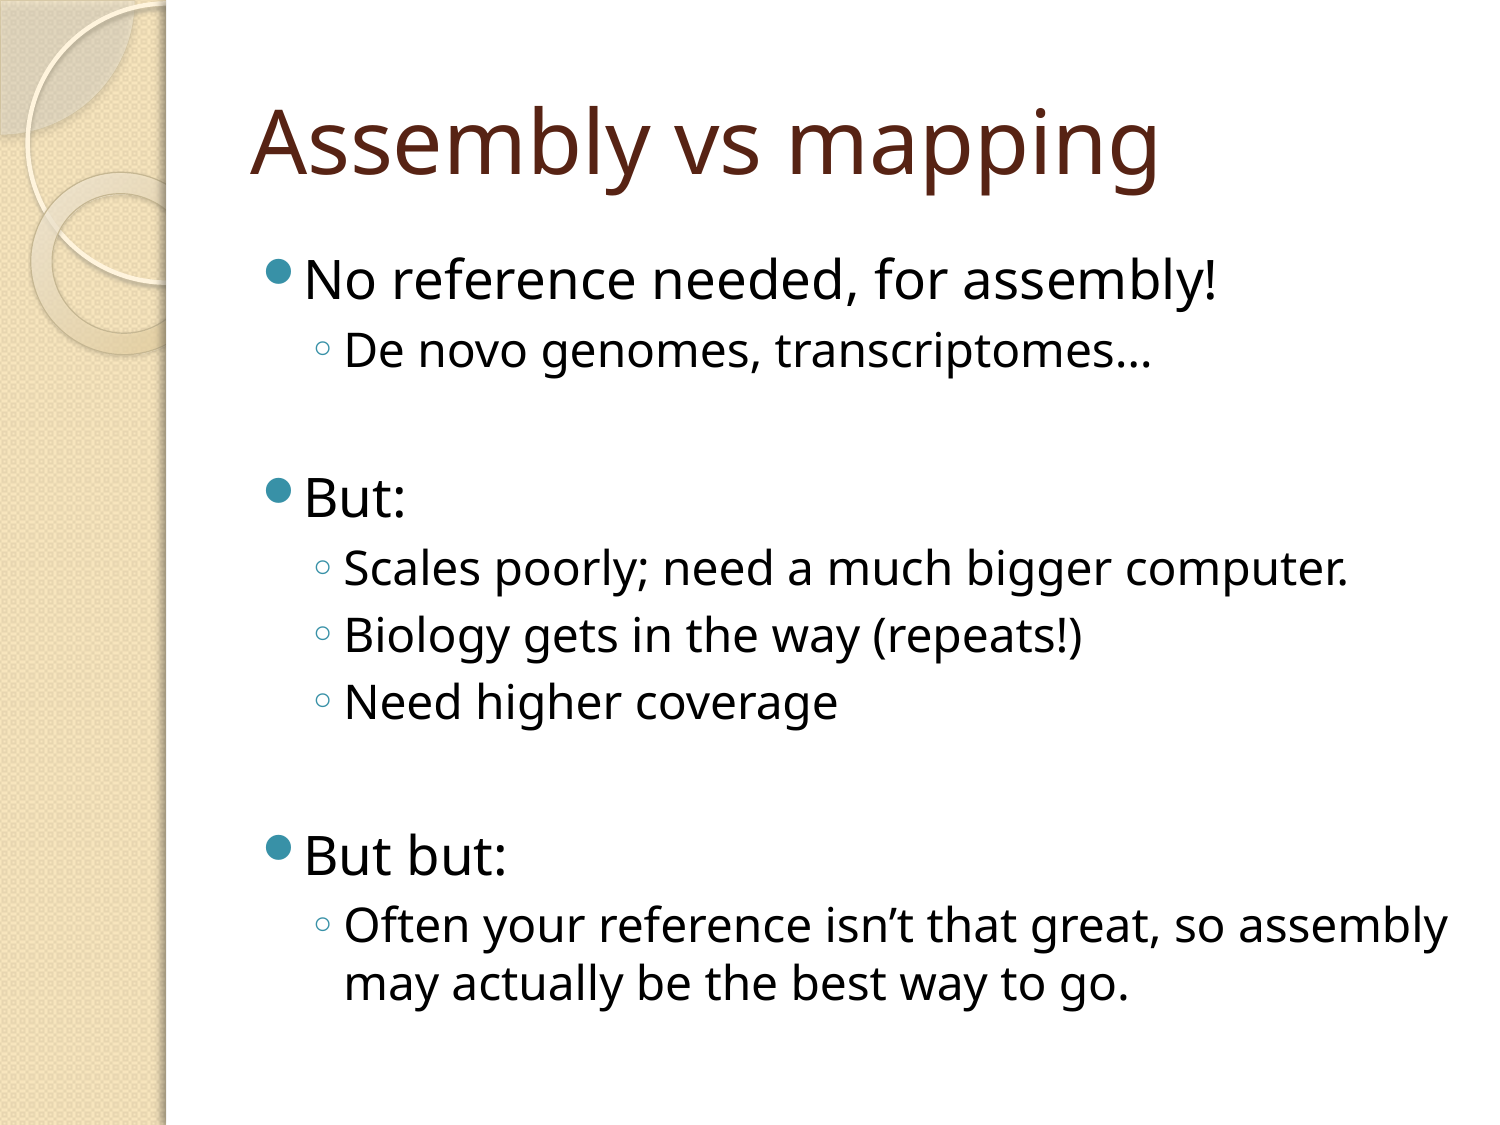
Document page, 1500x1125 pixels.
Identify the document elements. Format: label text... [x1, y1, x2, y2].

title Assembly vs mapping [235, 45, 1466, 233]
list No reference needed, for assembly! De novo genomes, transcriptomes… But: Scales poorly; need a much bigger computer. Biology gets in the way (repeats!) Need higher coverage But but: Often your reference isn’t that great, so assembly may actually be the best way to go. [235, 237, 1466, 1025]
